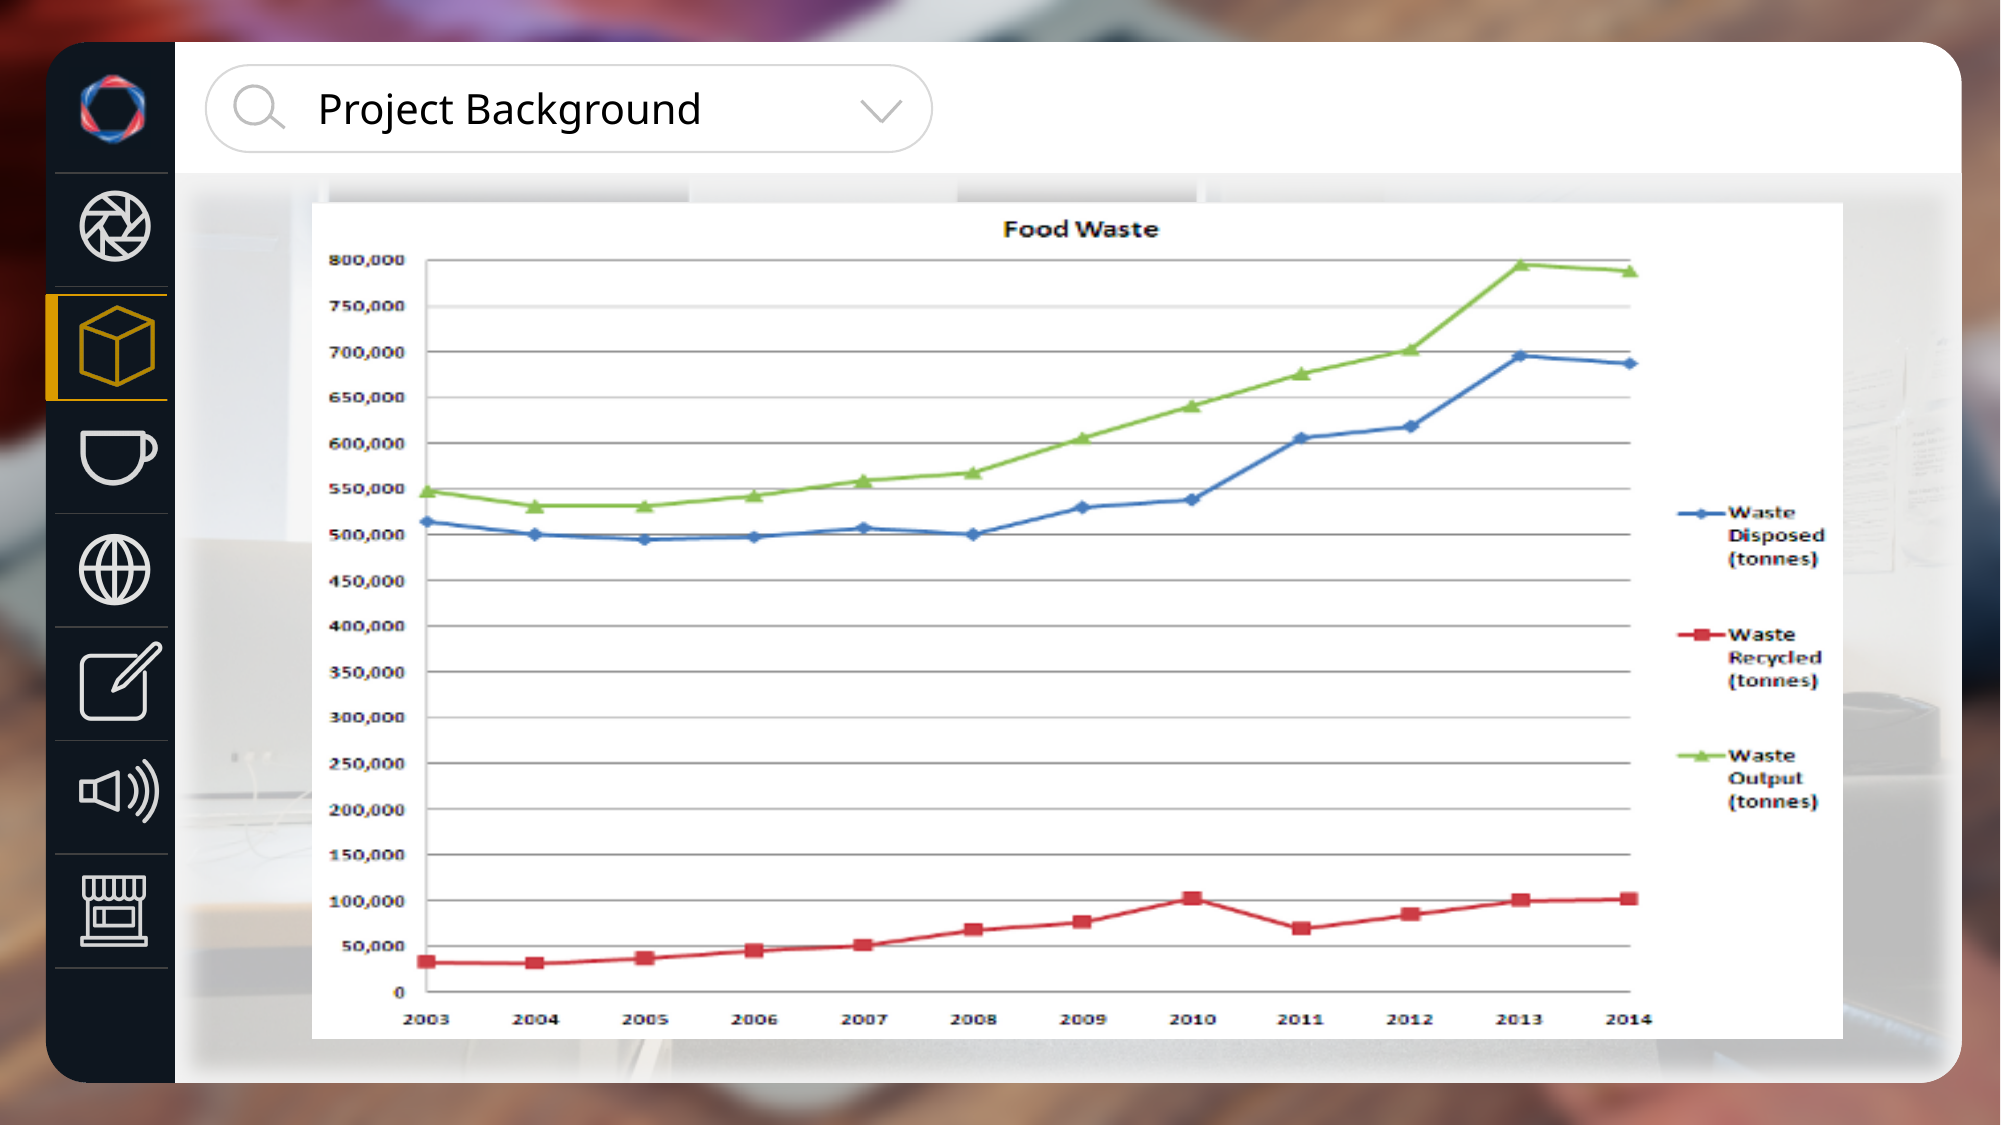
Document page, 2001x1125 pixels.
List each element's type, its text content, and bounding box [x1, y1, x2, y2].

text_box Project Background [302, 75, 718, 140]
picture [0, 0, 2001, 1125]
text_box [208, 210, 1928, 1054]
text_box Contents [203, 205, 1933, 1059]
